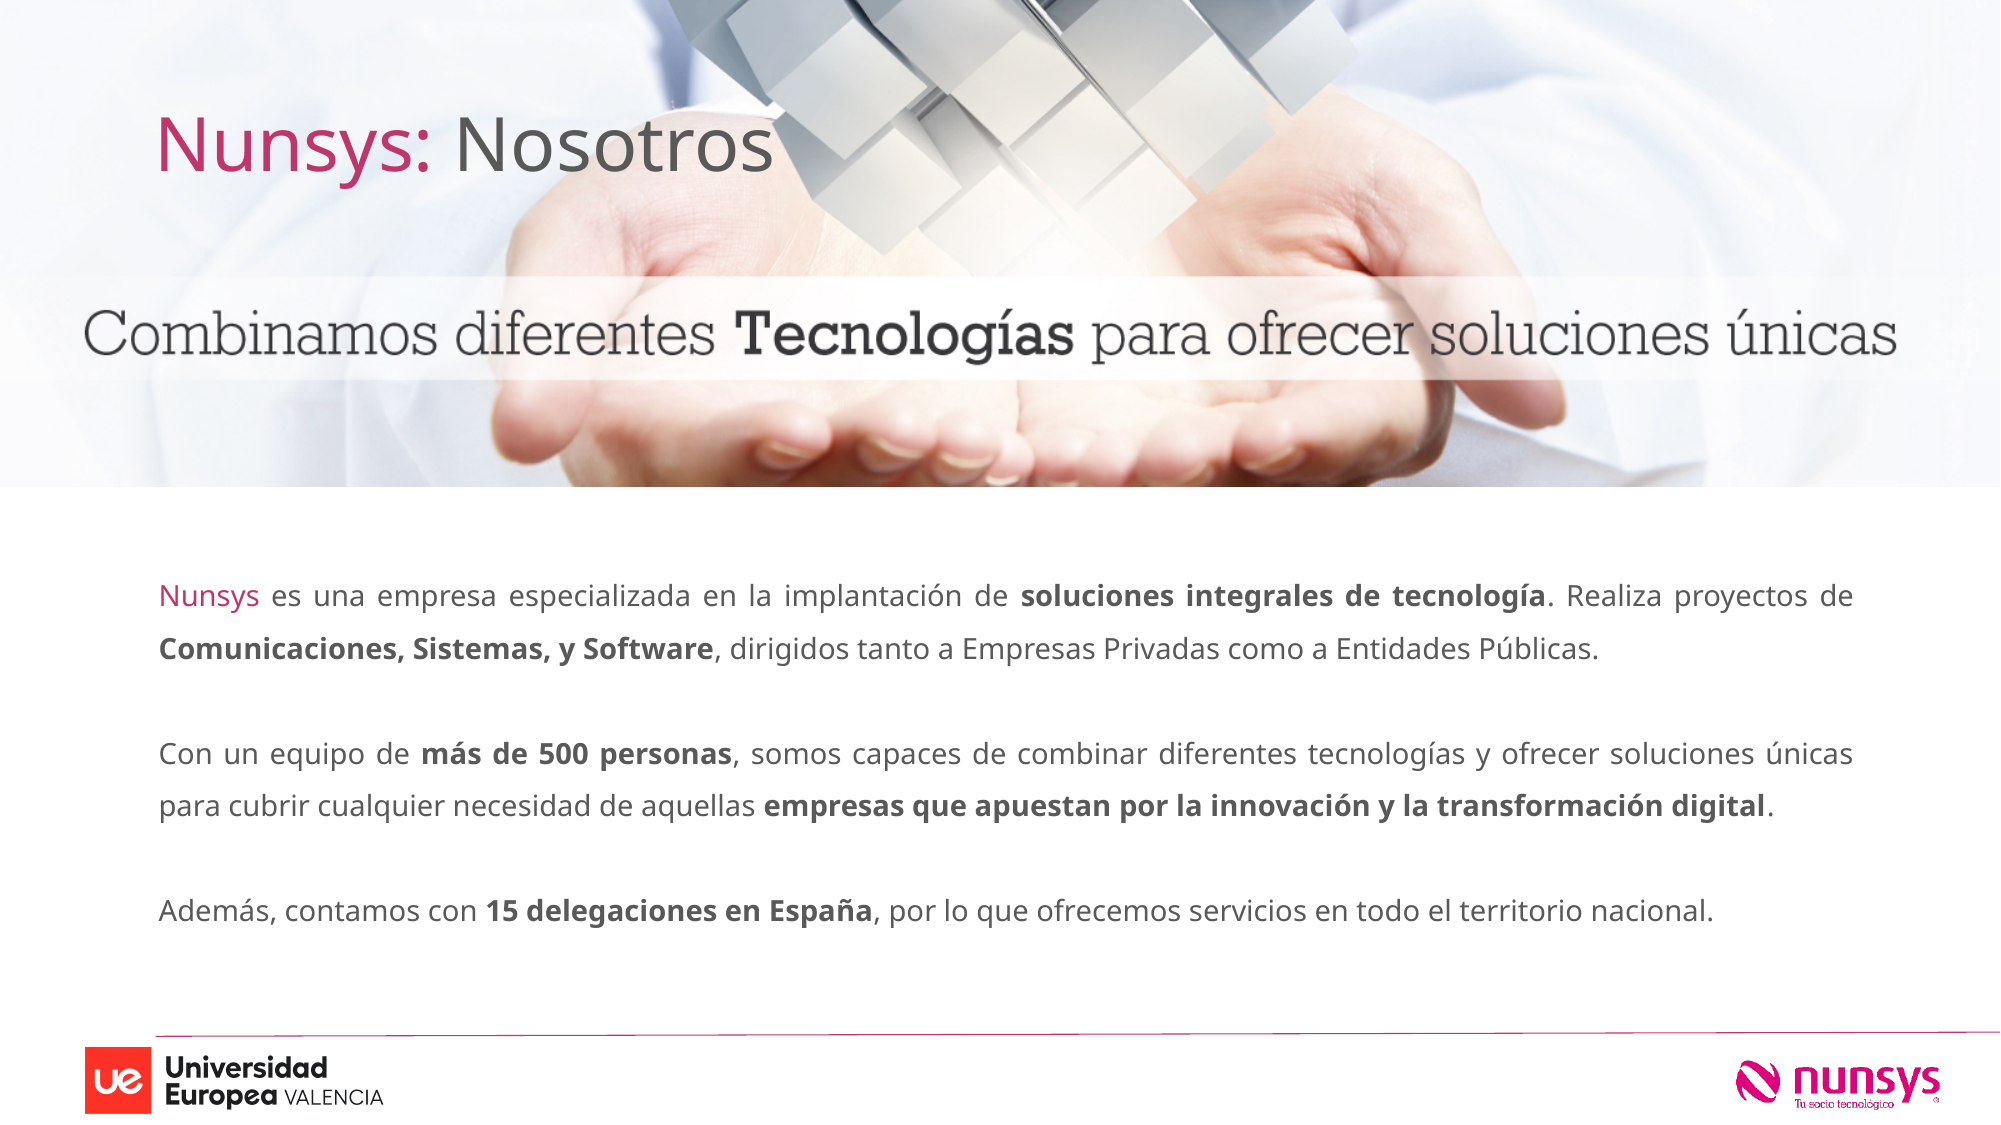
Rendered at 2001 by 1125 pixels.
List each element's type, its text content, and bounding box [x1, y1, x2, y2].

picture [0, 0, 2000, 487]
picture [85, 1047, 384, 1114]
picture [1707, 1032, 1968, 1125]
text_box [155, 1032, 1707, 1037]
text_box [1968, 1032, 2000, 1037]
text_box Nunsys es una empresa especializada en la implantación de soluciones integrales de tecnología. Realiza proyectos de Comunicaciones, Sistemas, y Software, dirigidos tanto a Empresas Privadas como a Entidades Públicas. Con un equipo de más de 500 personas, somos capaces de combinar diferentes tecnologías y ofrecer soluciones únicas para cubrir cualquier necesidad de aquellas empresas que apuestan por la innovación y la transformación digital. Además, contamos con 15 delegaciones en España, por lo que ofrecemos servicios en todo el territorio nacional. [143, 552, 1869, 935]
